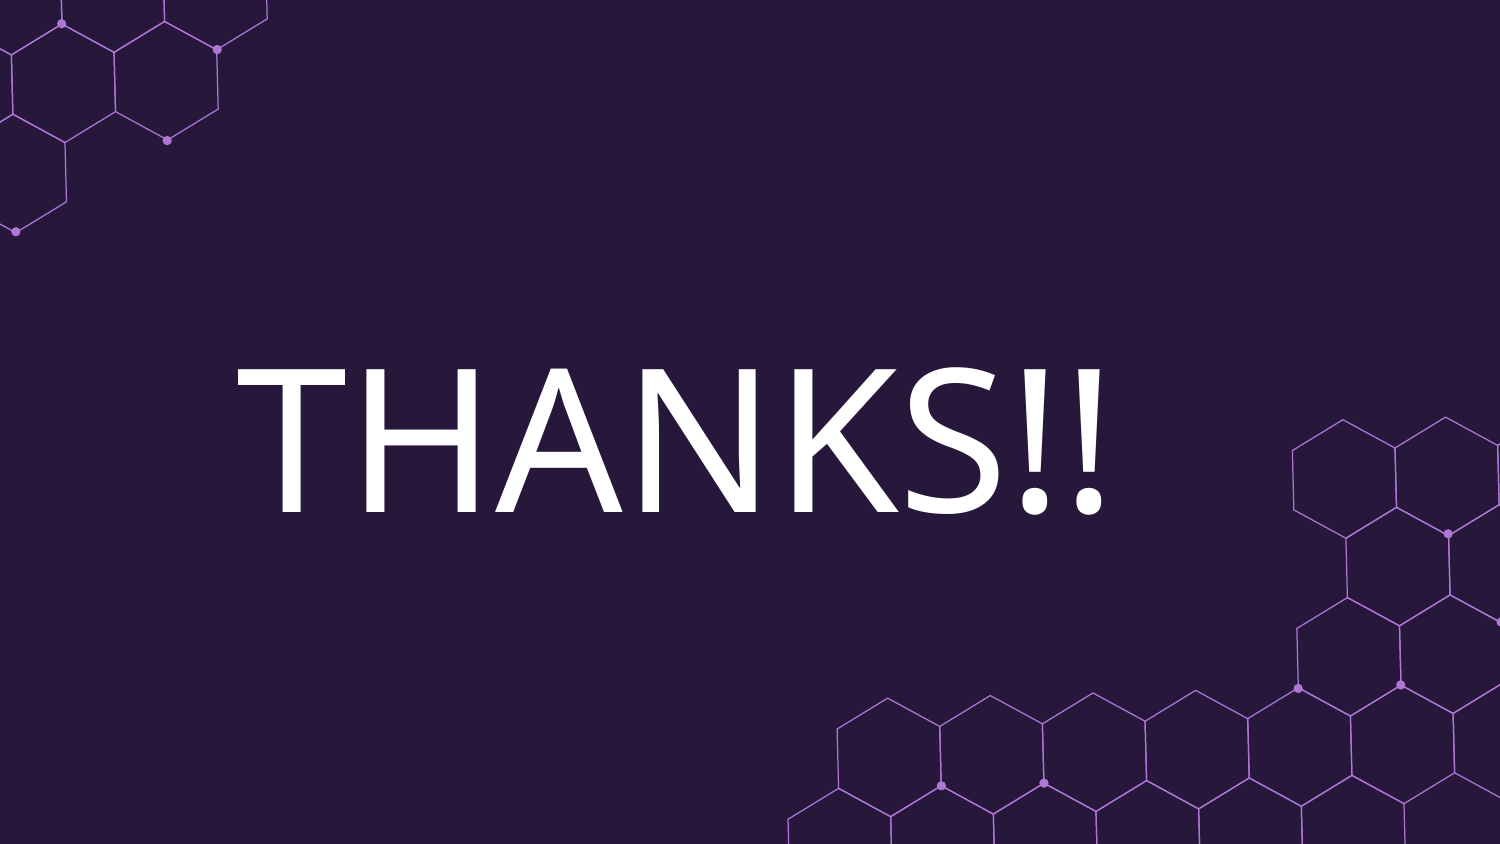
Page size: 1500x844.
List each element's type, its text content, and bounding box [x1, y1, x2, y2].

title THANKS!! [116, 206, 1271, 566]
